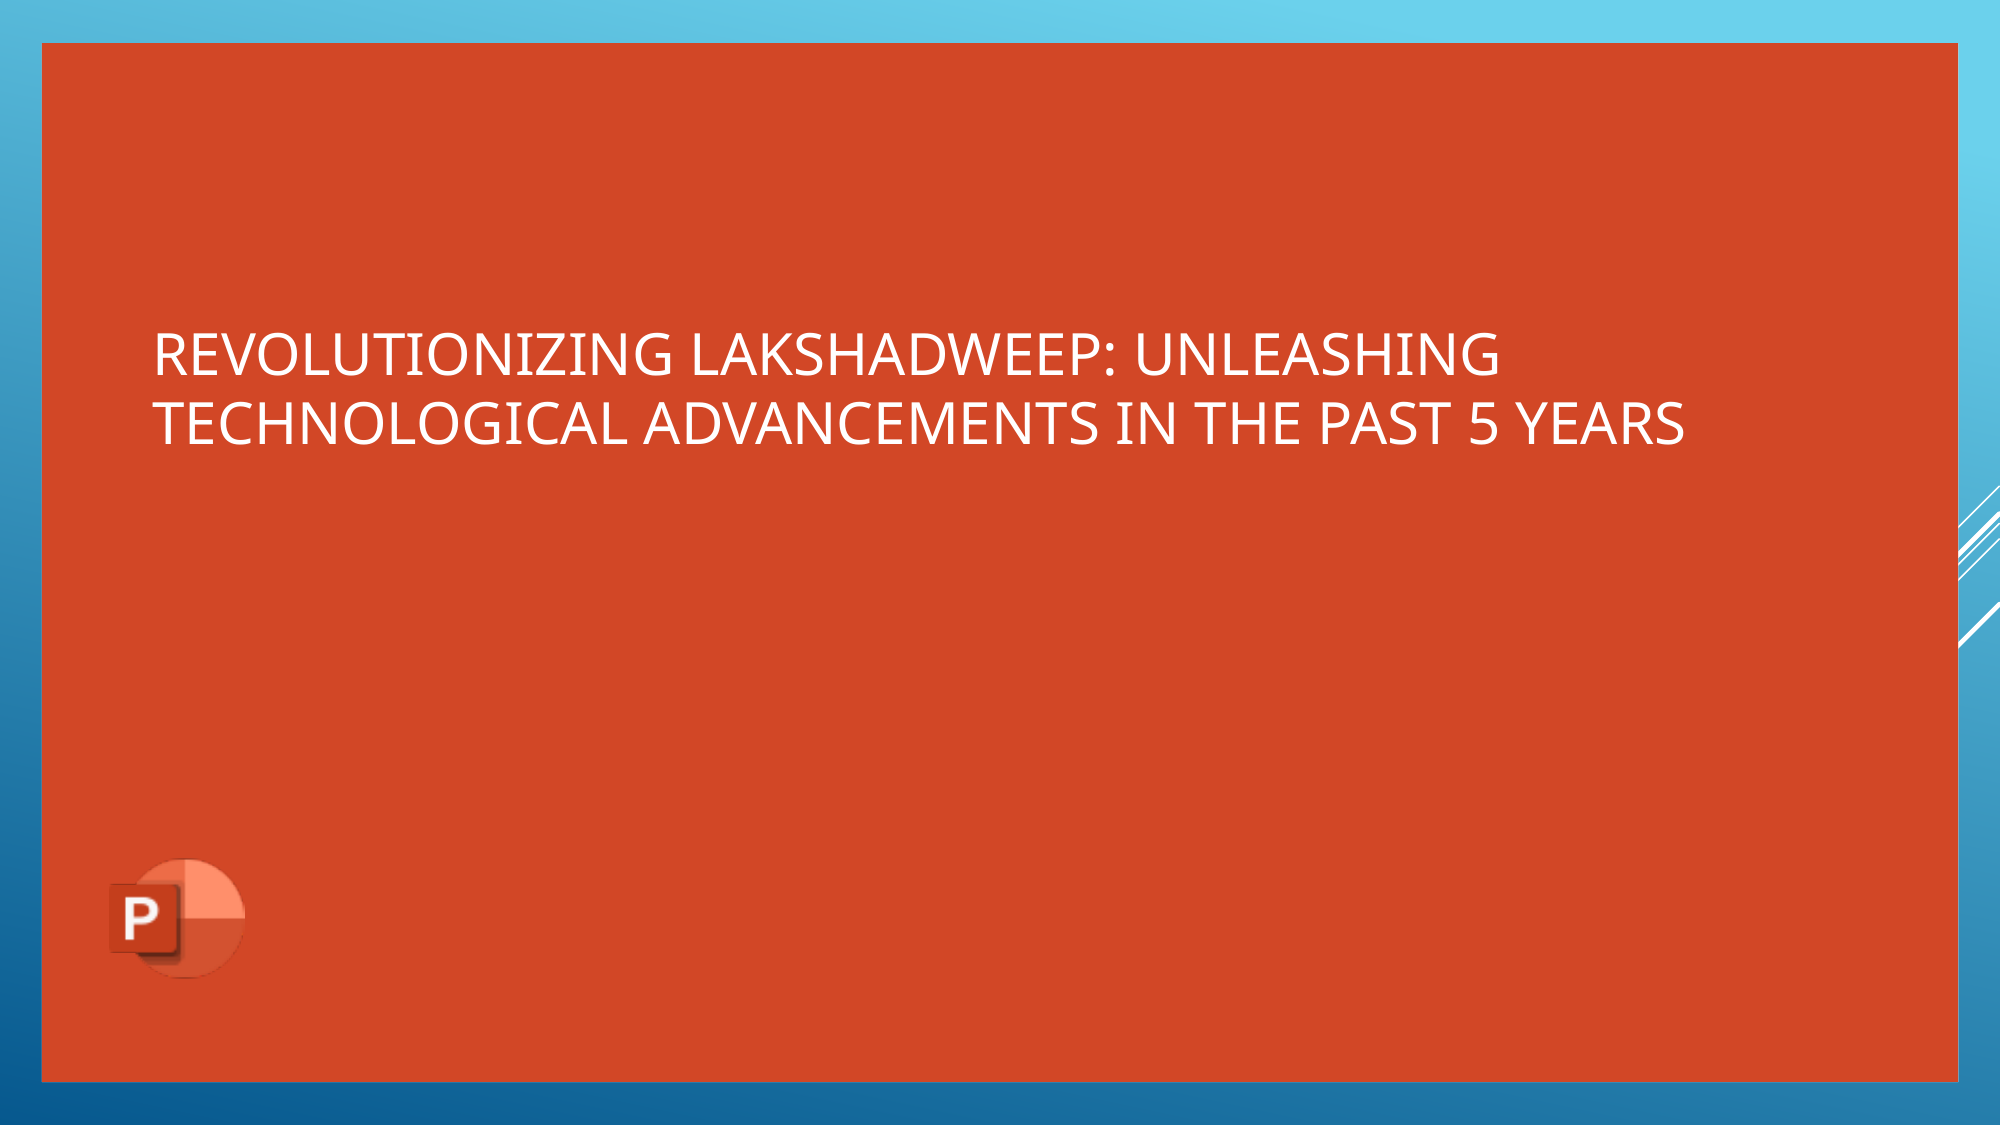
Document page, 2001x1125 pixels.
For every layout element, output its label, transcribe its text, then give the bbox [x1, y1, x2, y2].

title Revolutionizing Lakshadweep: Unleashing Technological Advancements in the Past 5 Years [137, 190, 1863, 583]
picture [109, 851, 246, 988]
